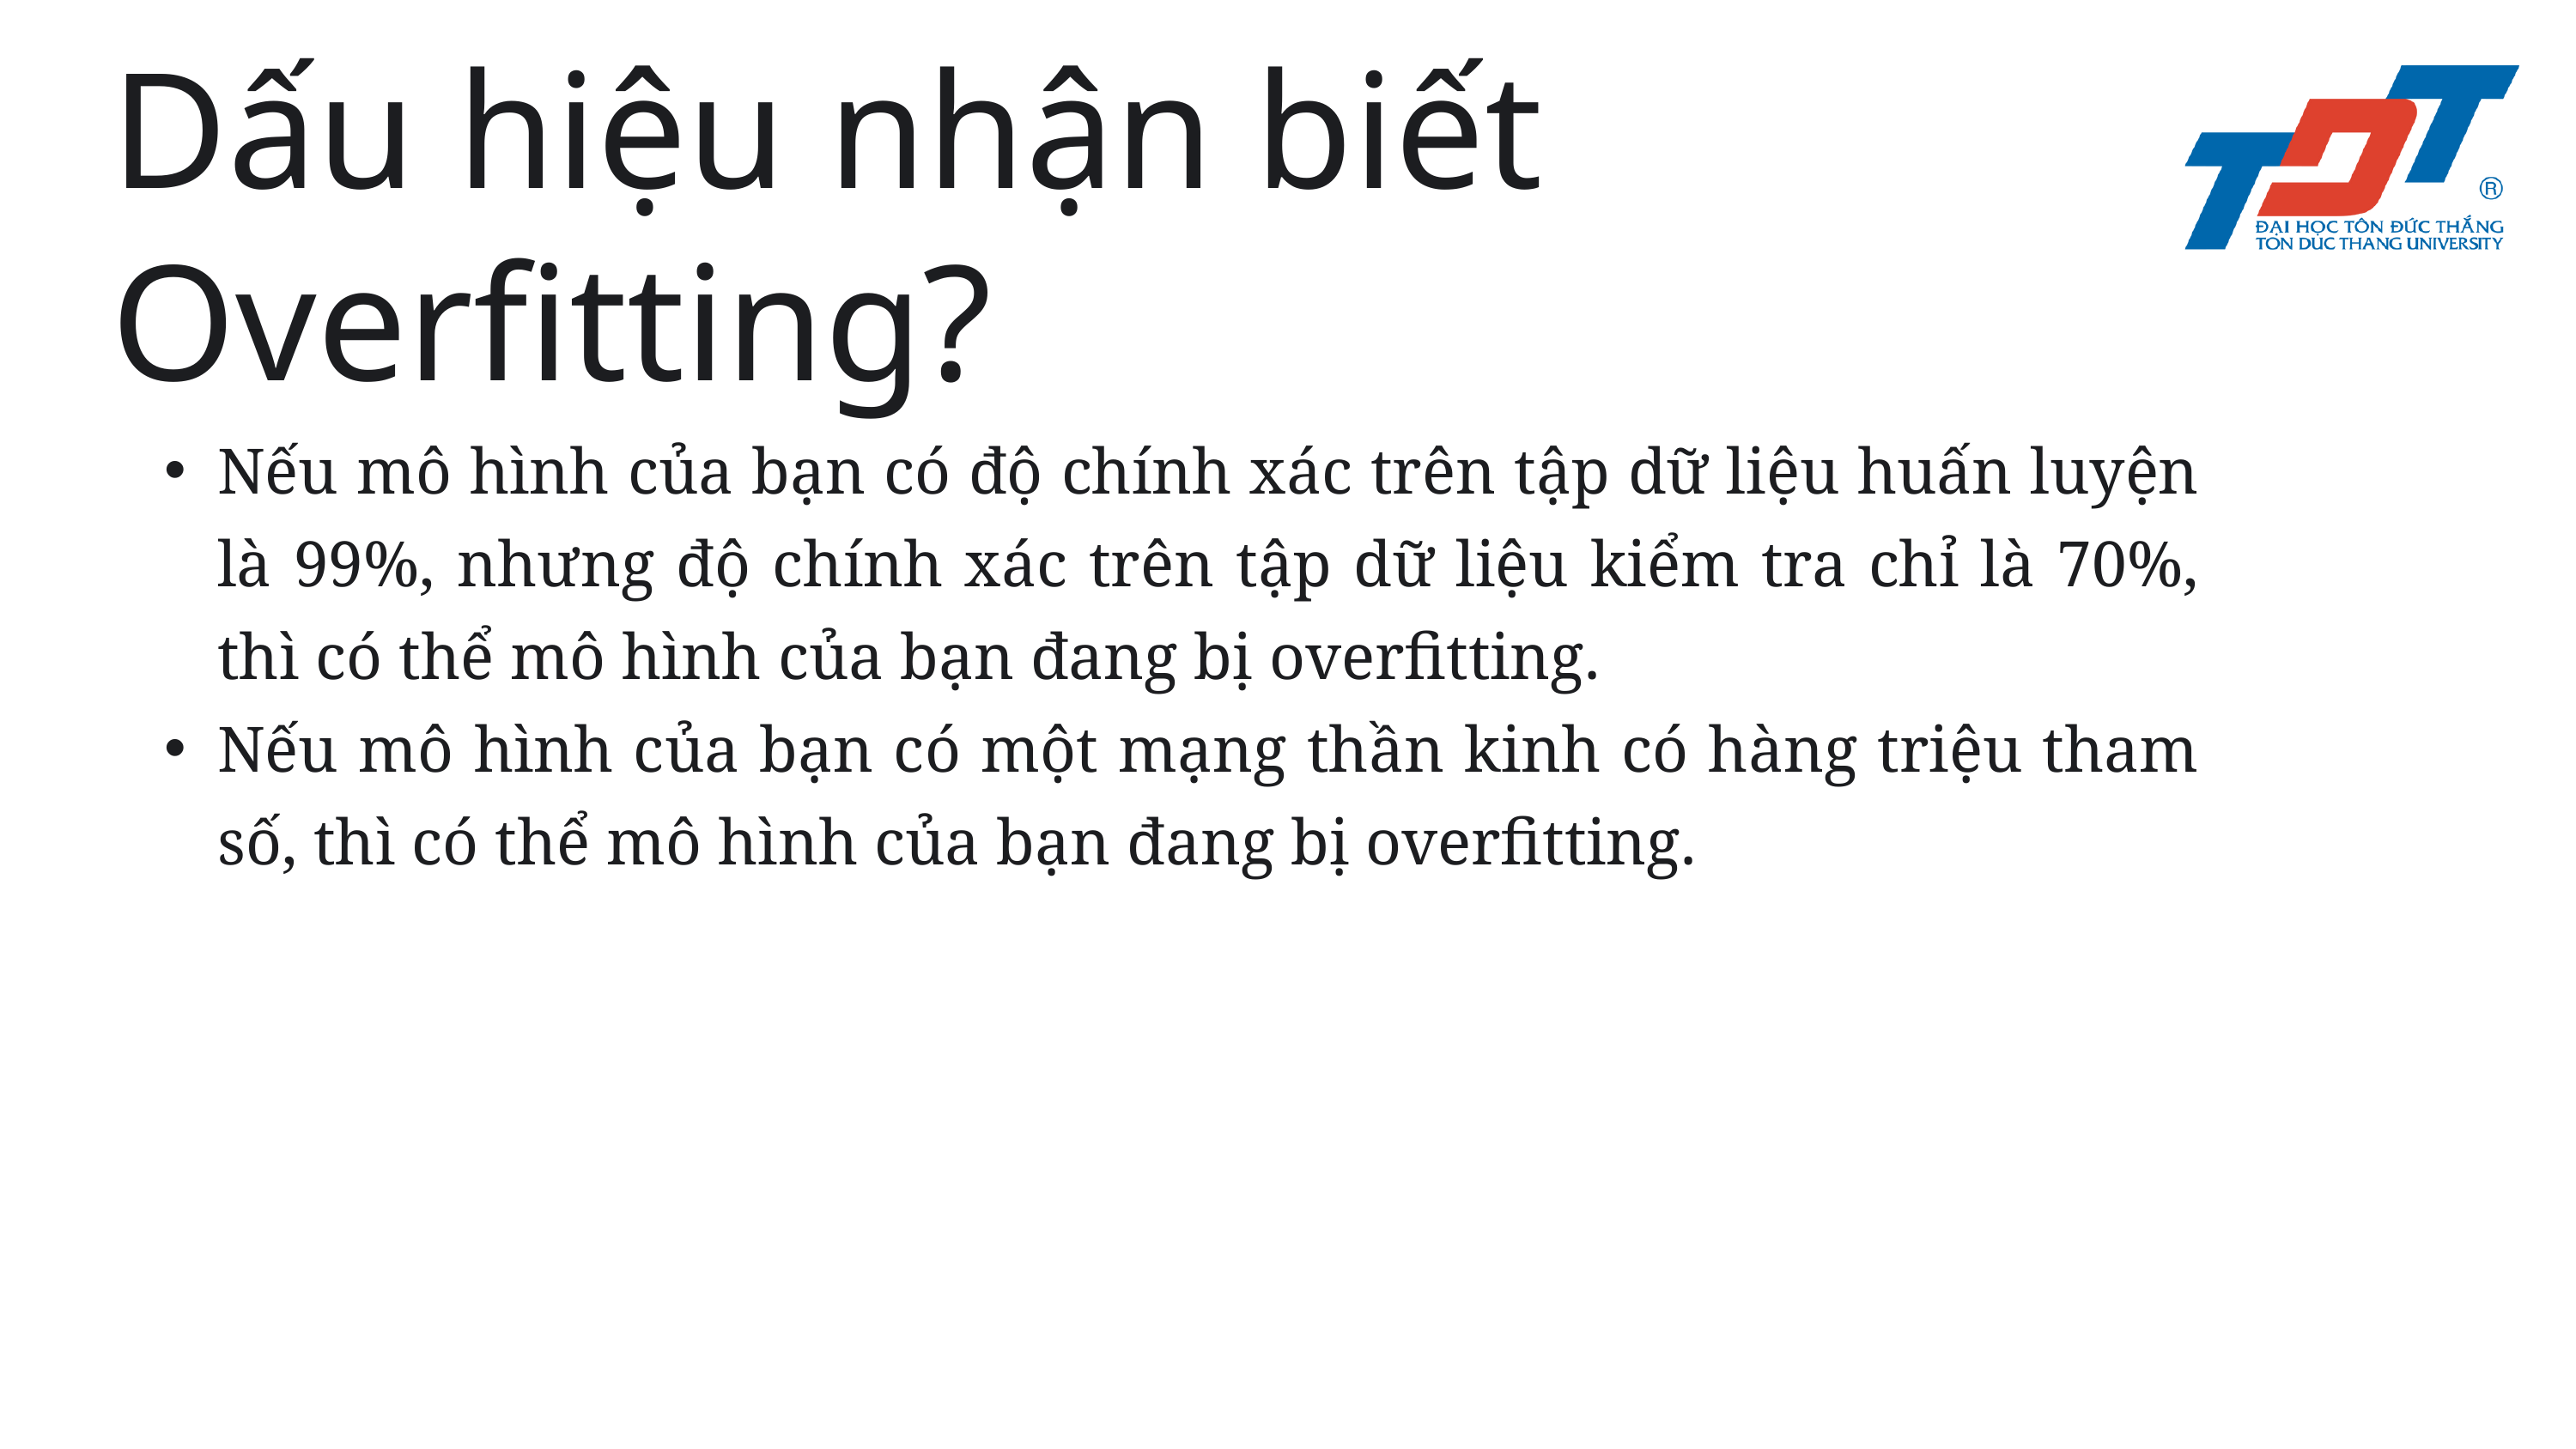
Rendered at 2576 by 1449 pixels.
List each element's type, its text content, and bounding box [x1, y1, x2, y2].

text_box Dấu hiệu nhận biết Overfitting? [111, 28, 2296, 413]
text_box [2296, 65, 2519, 251]
text_box Nếu mô hình của bạn có độ chính xác trên tập dữ liệu huấn luyện là 99%, nhưng độ chính xác trên tập dữ liệu kiểm tra chỉ là 70%, thì có thể mô hình của bạn đang bị overfitting. Nếu mô hình của bạn có một mạng thần kinh có hàng triệu tham số, thì có thể mô hình của bạn đang bị overfitting. [111, 414, 2199, 980]
